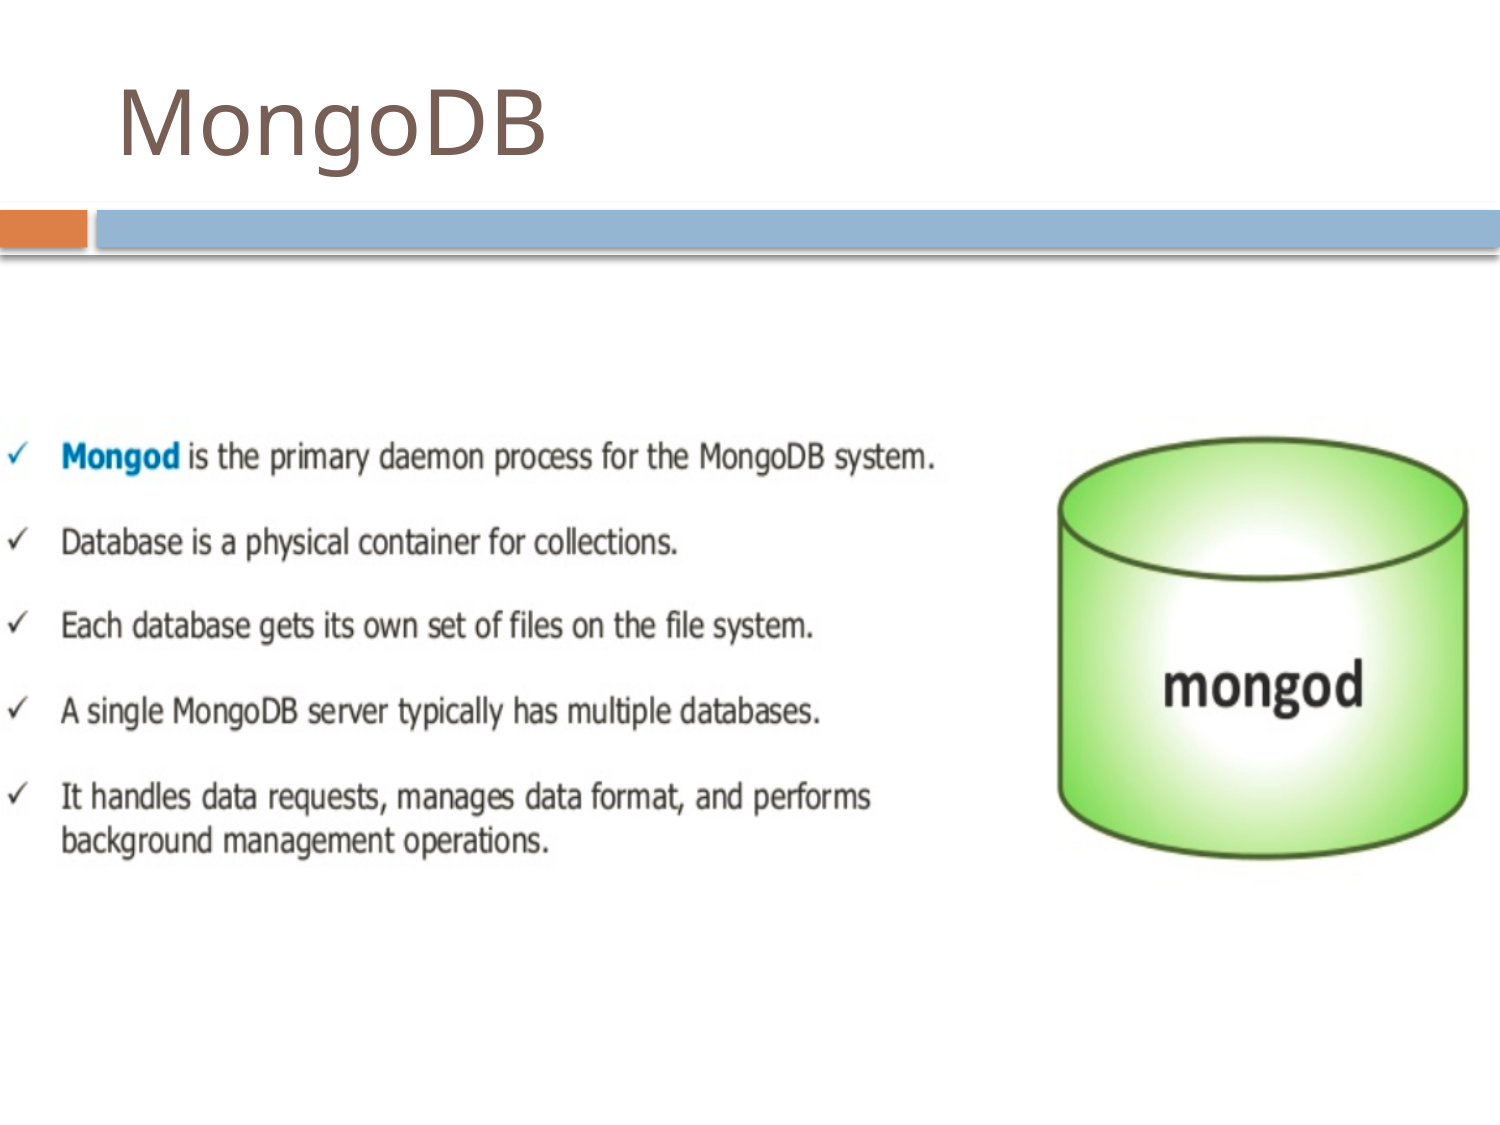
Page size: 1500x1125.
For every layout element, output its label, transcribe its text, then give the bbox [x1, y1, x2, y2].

title MongoDB [100, 37, 1438, 200]
picture [0, 412, 1500, 905]
